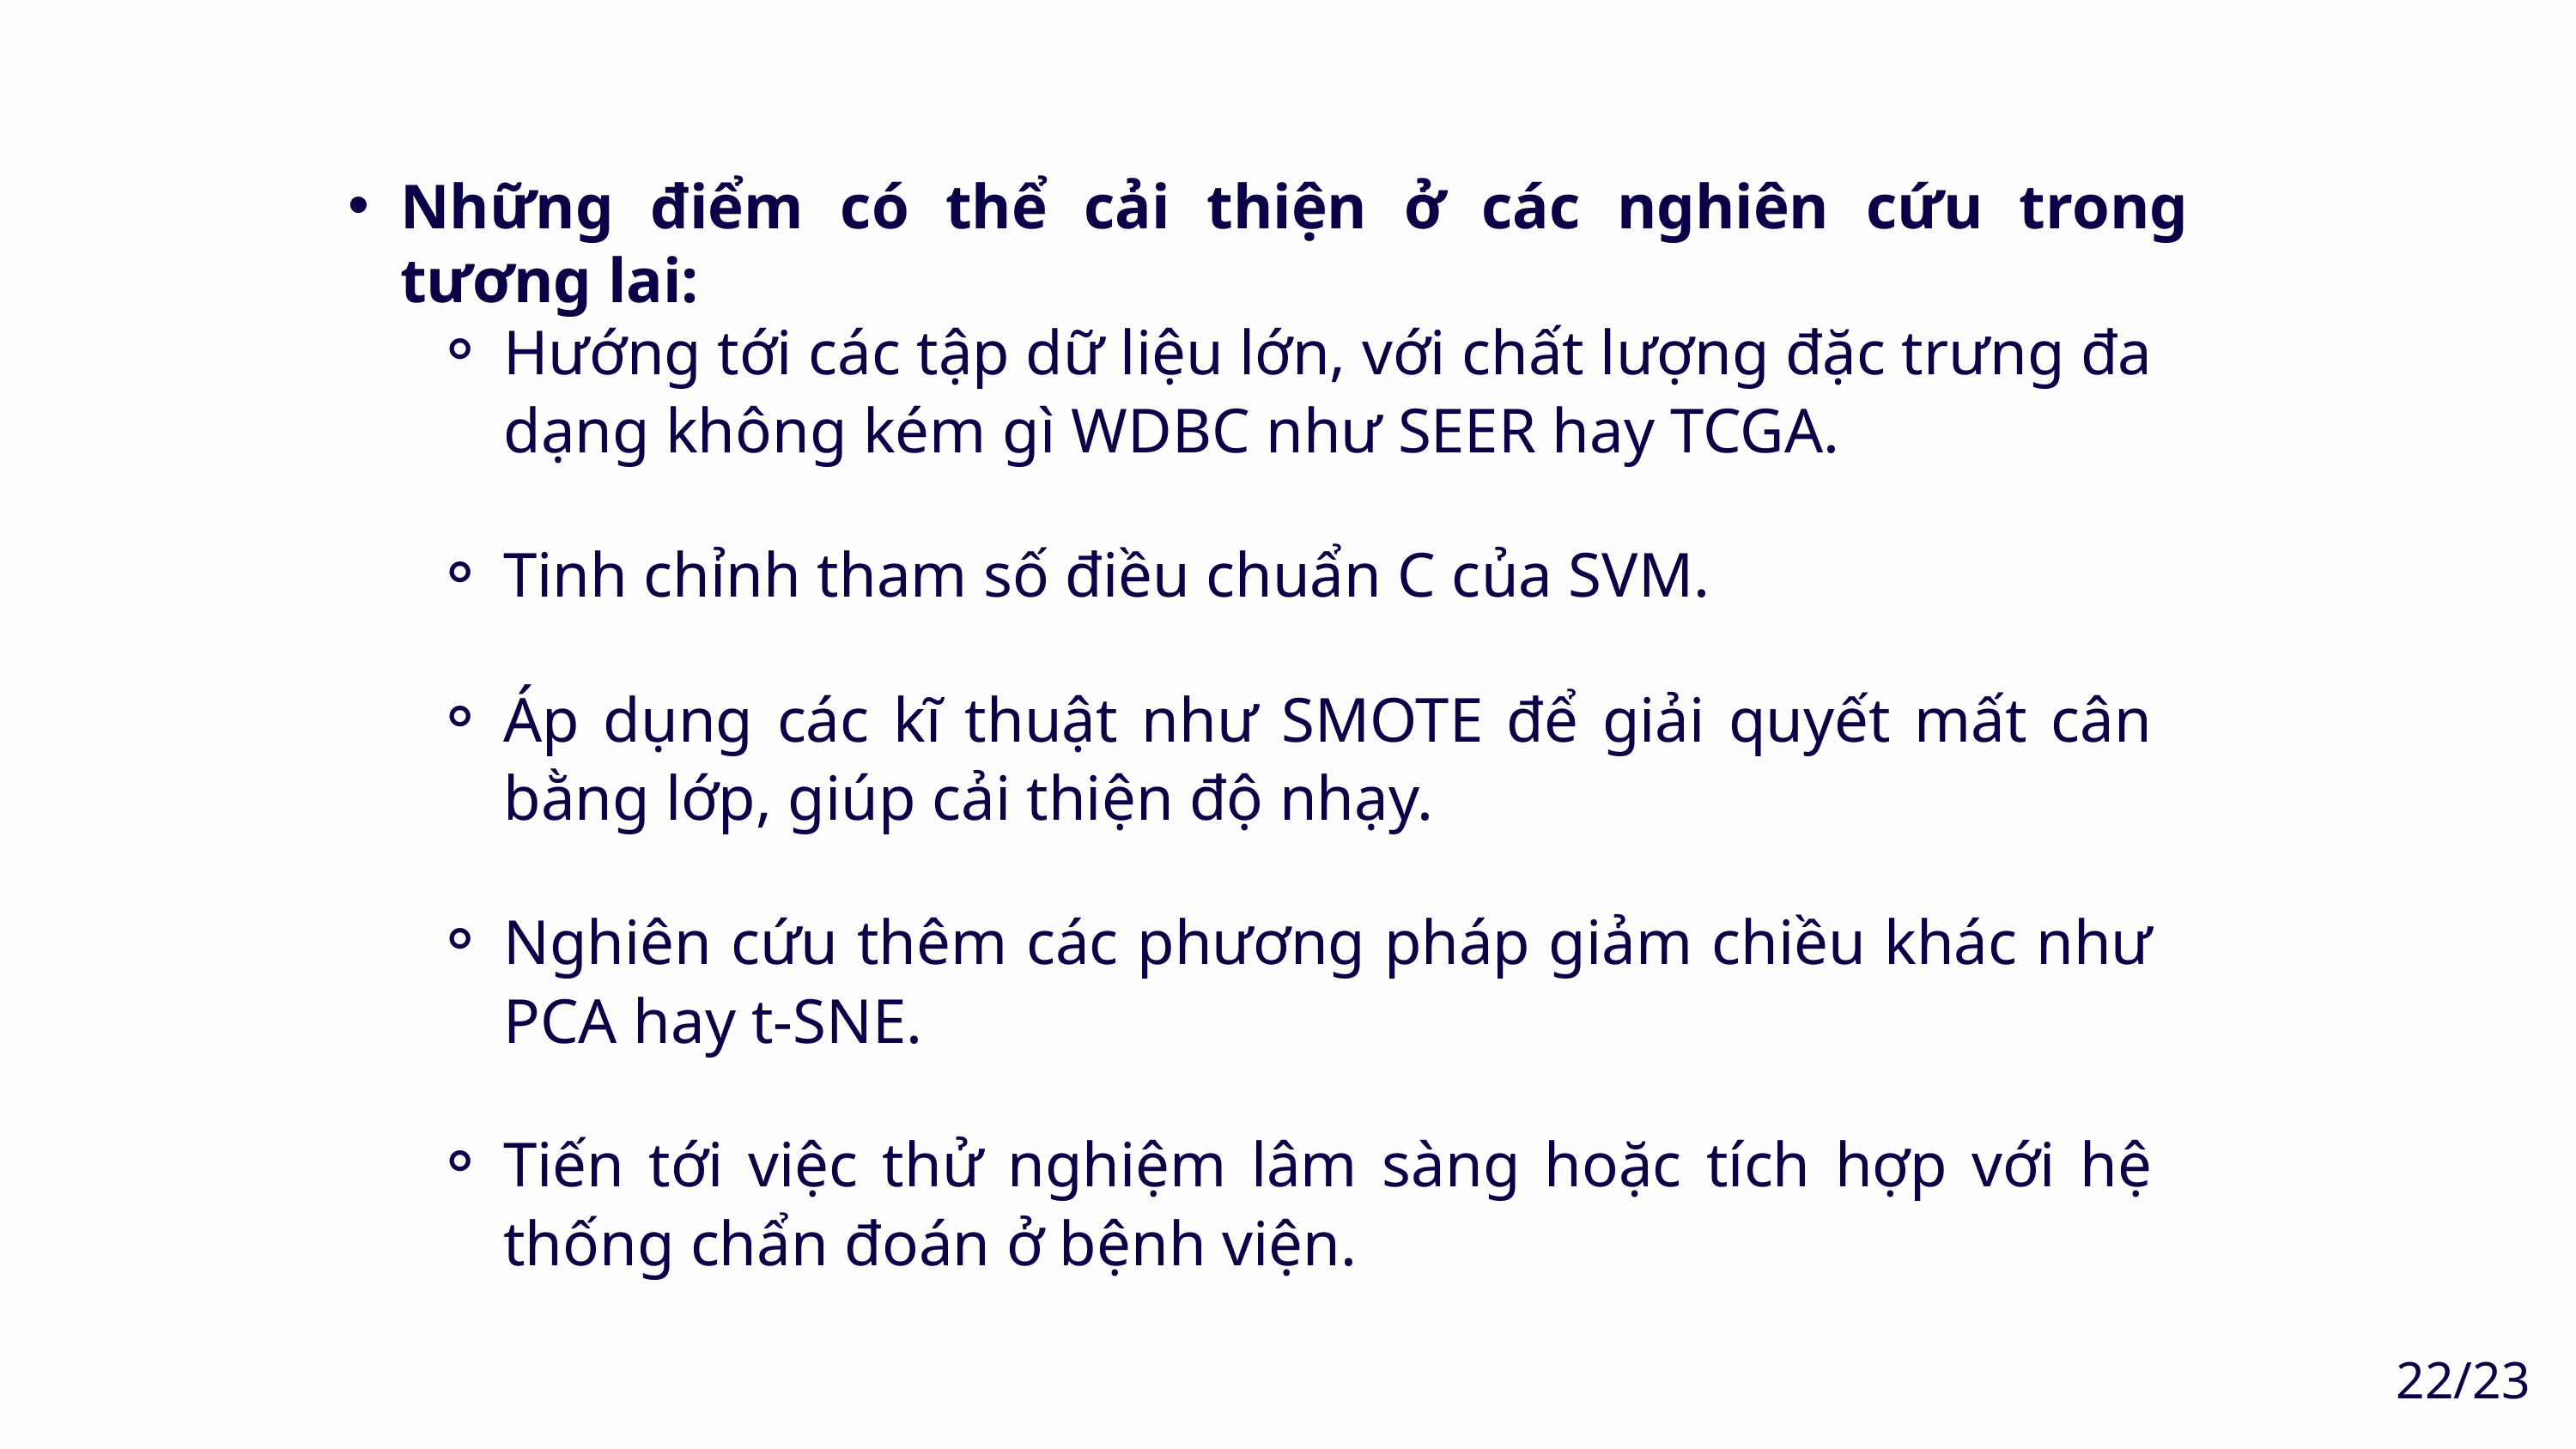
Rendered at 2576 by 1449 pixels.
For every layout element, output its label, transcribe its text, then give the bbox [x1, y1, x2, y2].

text_box Tinh chỉnh tham số điều chuẩn C của SVM. [296, 530, 2154, 609]
text_box Áp dụng các kĩ thuật như SMOTE để giải quyết mất cân bằng lớp, giúp cải thiện độ nhạy. [296, 676, 2154, 833]
text_box Nghiên cứu thêm các phương pháp giảm chiều khác như PCA hay t-SNE. [296, 898, 2154, 1056]
text_box Những điểm có thể cải thiện ở các nghiên cứu trong tương lai: [296, 166, 2190, 315]
text_box Tiến tới việc thử nghiệm lâm sàng hoặc tích hợp với hệ thống chẩn đoán ở bệnh viện. [296, 1120, 2154, 1278]
text_box Hướng tới các tập dữ liệu lớn, với chất lượng đặc trưng đa dạng không kém gì WDBC như SEER hay TCGA. [296, 315, 2154, 466]
text_box 22/23 [2212, 1347, 2530, 1449]
